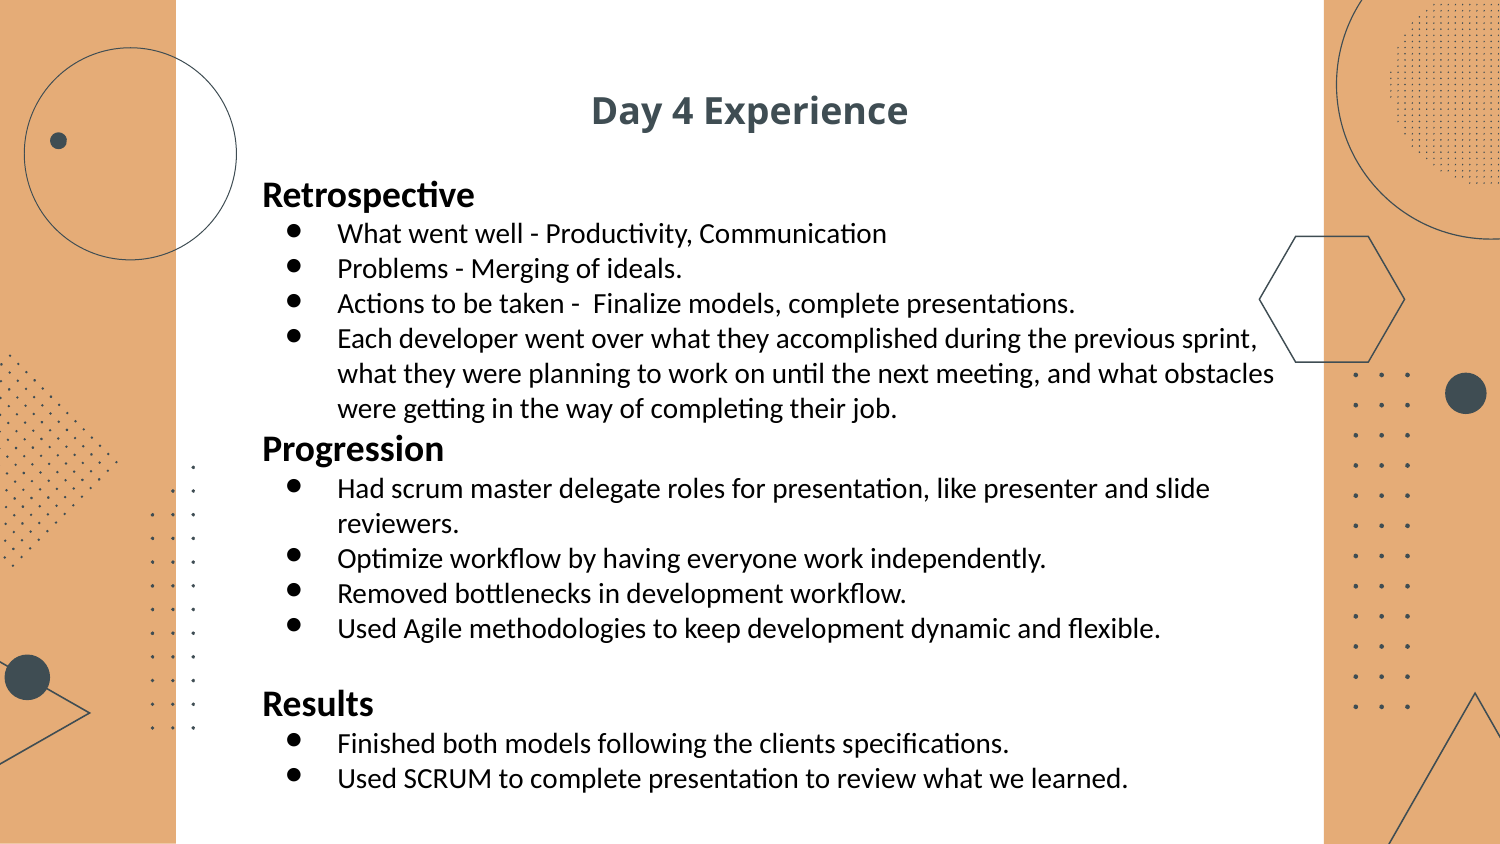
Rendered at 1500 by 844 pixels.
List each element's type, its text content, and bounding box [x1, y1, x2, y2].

text_box Retrospective What went well - Productivity, Communication Problems - Merging of ideals. Actions to be taken - Finalize models, complete presentations. Each developer went over what they accomplished during the previous sprint, what they were planning to work on until the next meeting, and what obstacles were getting in the way of completing their job. Progression Had scrum master delegate roles for presentation, like presenter and slide reviewers. Optimize workflow by having everyone work independently. Removed bottlenecks in development workflow. Used Agile methodologies to keep development dynamic and flexible. Results Finished both models following the clients specifications. Used SCRUM to complete presentation to review what we learned. [247, 154, 1297, 829]
title Day 4 Experience [278, 71, 1222, 154]
